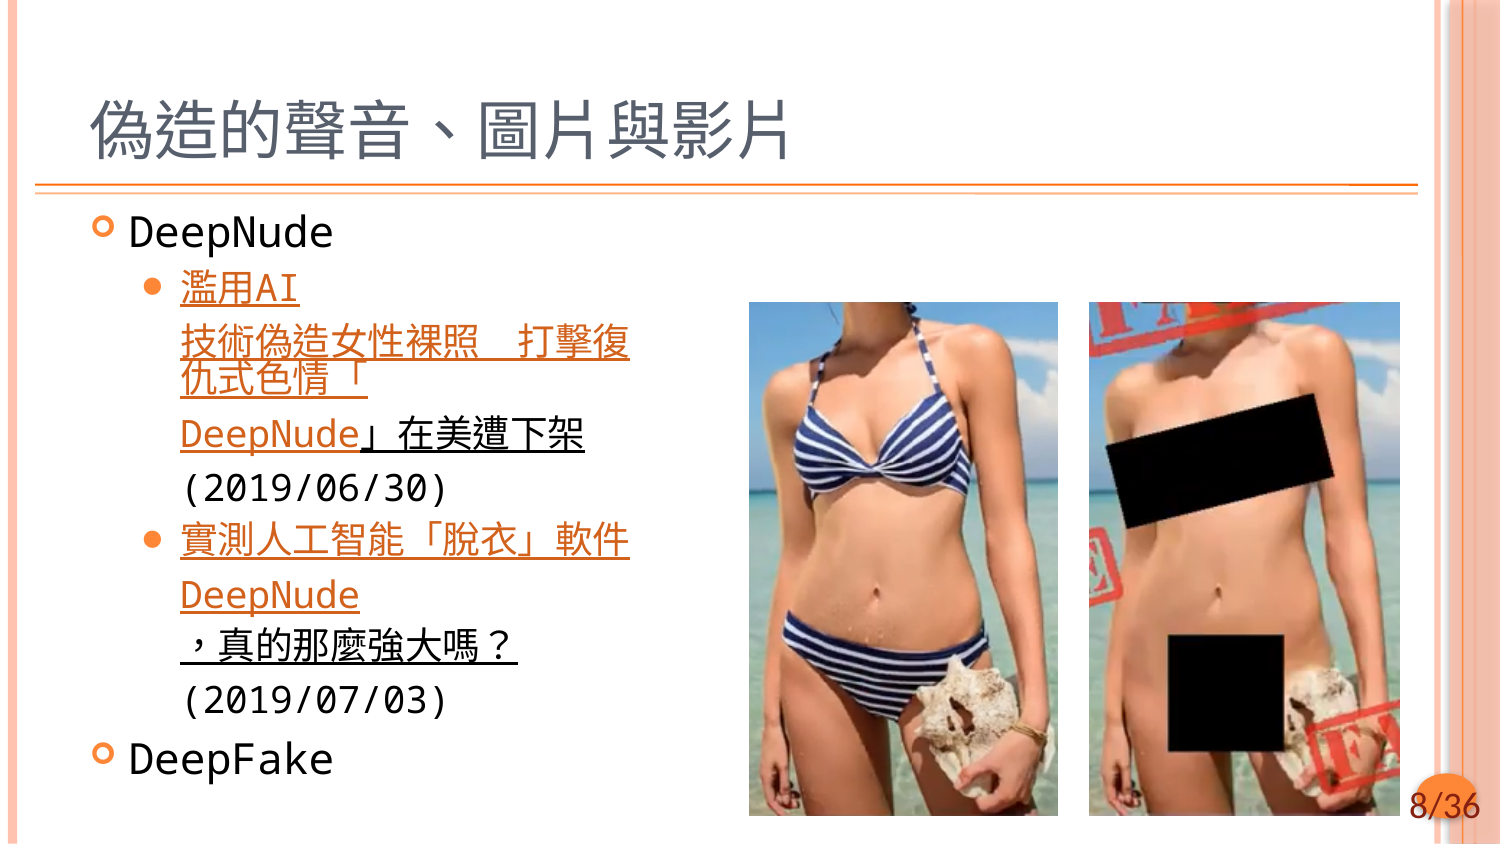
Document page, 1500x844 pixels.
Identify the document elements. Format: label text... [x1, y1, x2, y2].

picture [748, 301, 1058, 817]
title 偽造的聲音、圖片與影片 [75, 33, 1300, 175]
picture [1088, 301, 1401, 817]
list DeepNude 濫用AI技術偽造女性裸照 打擊復仇式色情「DeepNude」在美遭下架 (2019/06/30) 實測人工智能「脫衣」軟件DeepNude，真的那麼強大嗎？ (2019/07/03) DeepFake [75, 196, 675, 760]
